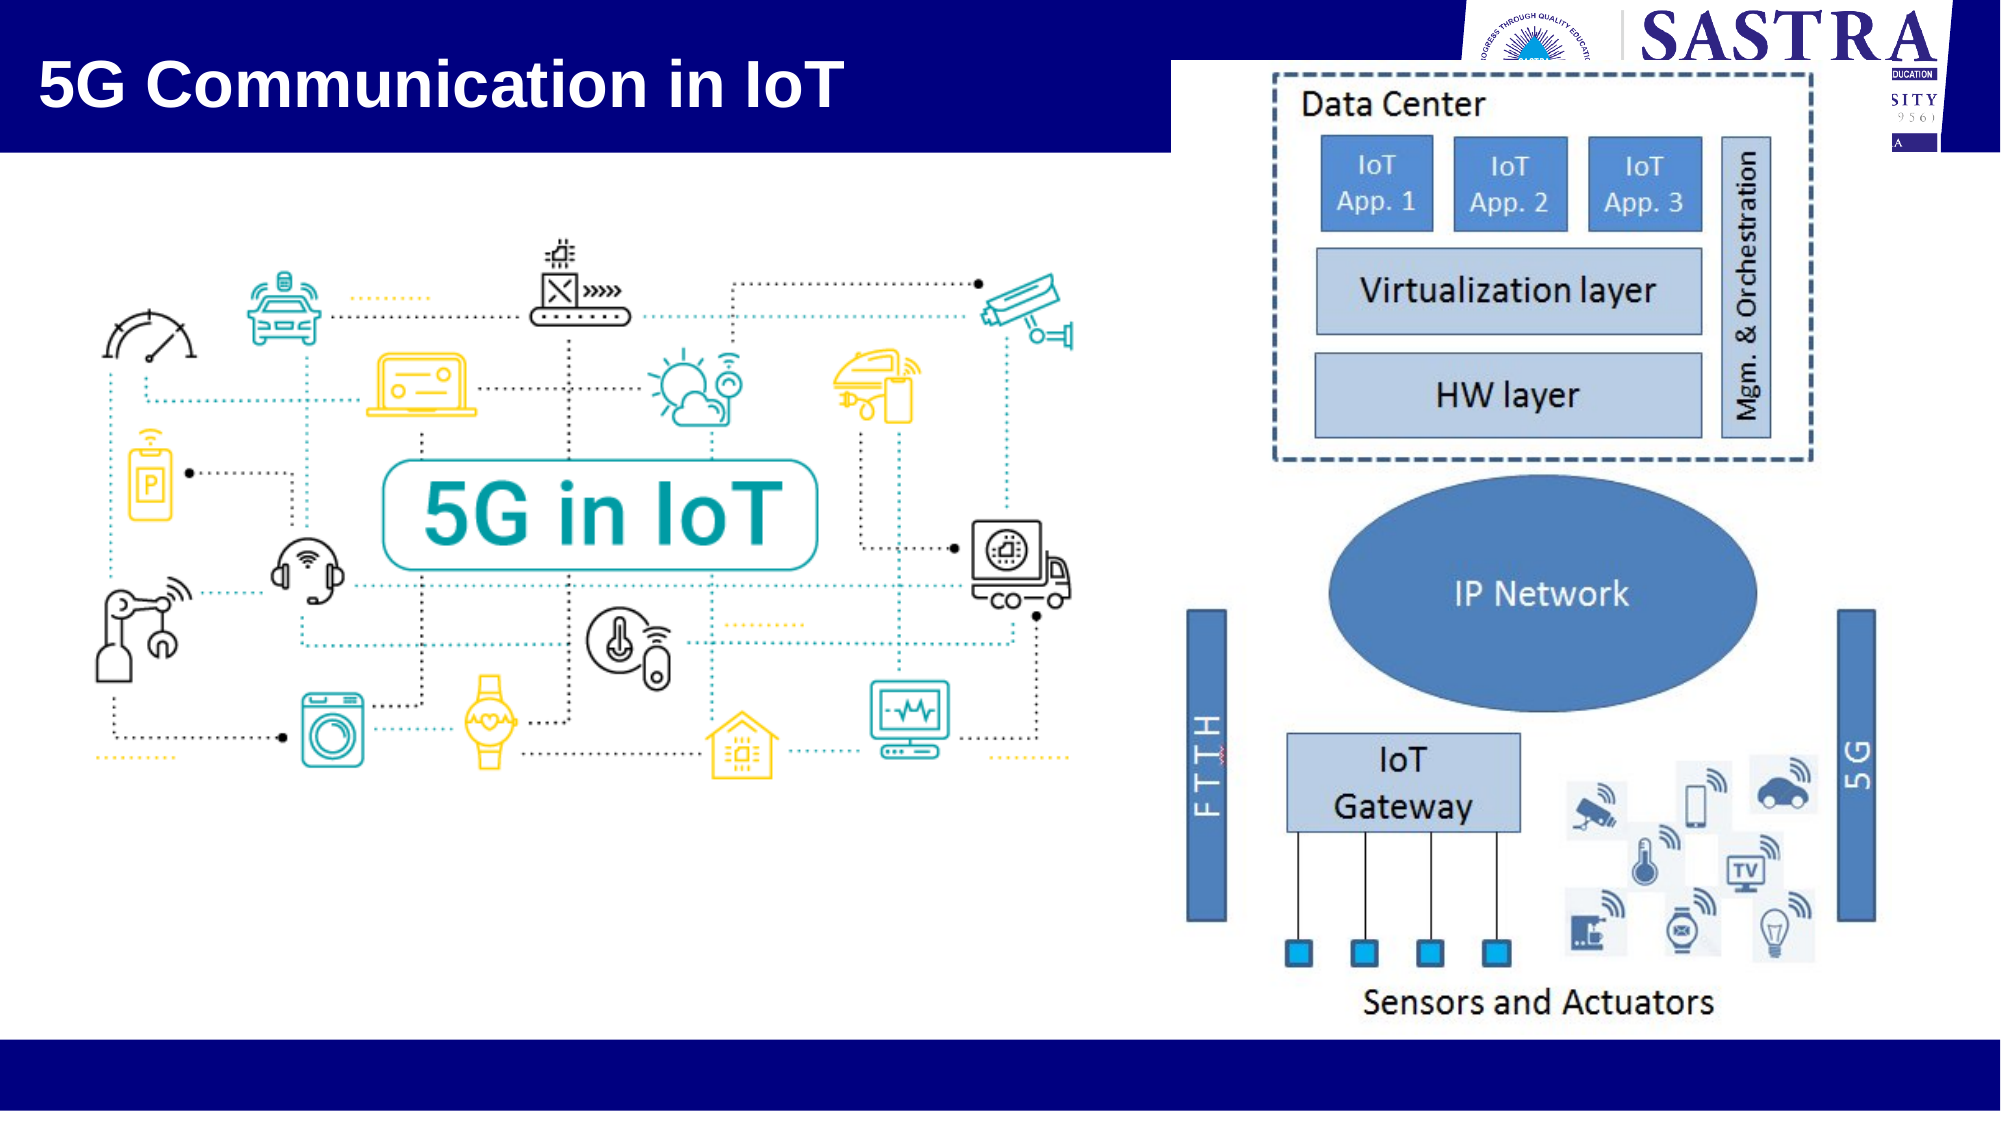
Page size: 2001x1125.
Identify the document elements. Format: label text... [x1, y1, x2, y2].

picture [49, 210, 1151, 829]
picture [1171, 0, 1946, 1035]
text_box 5G Communication in IoT [23, 33, 861, 129]
